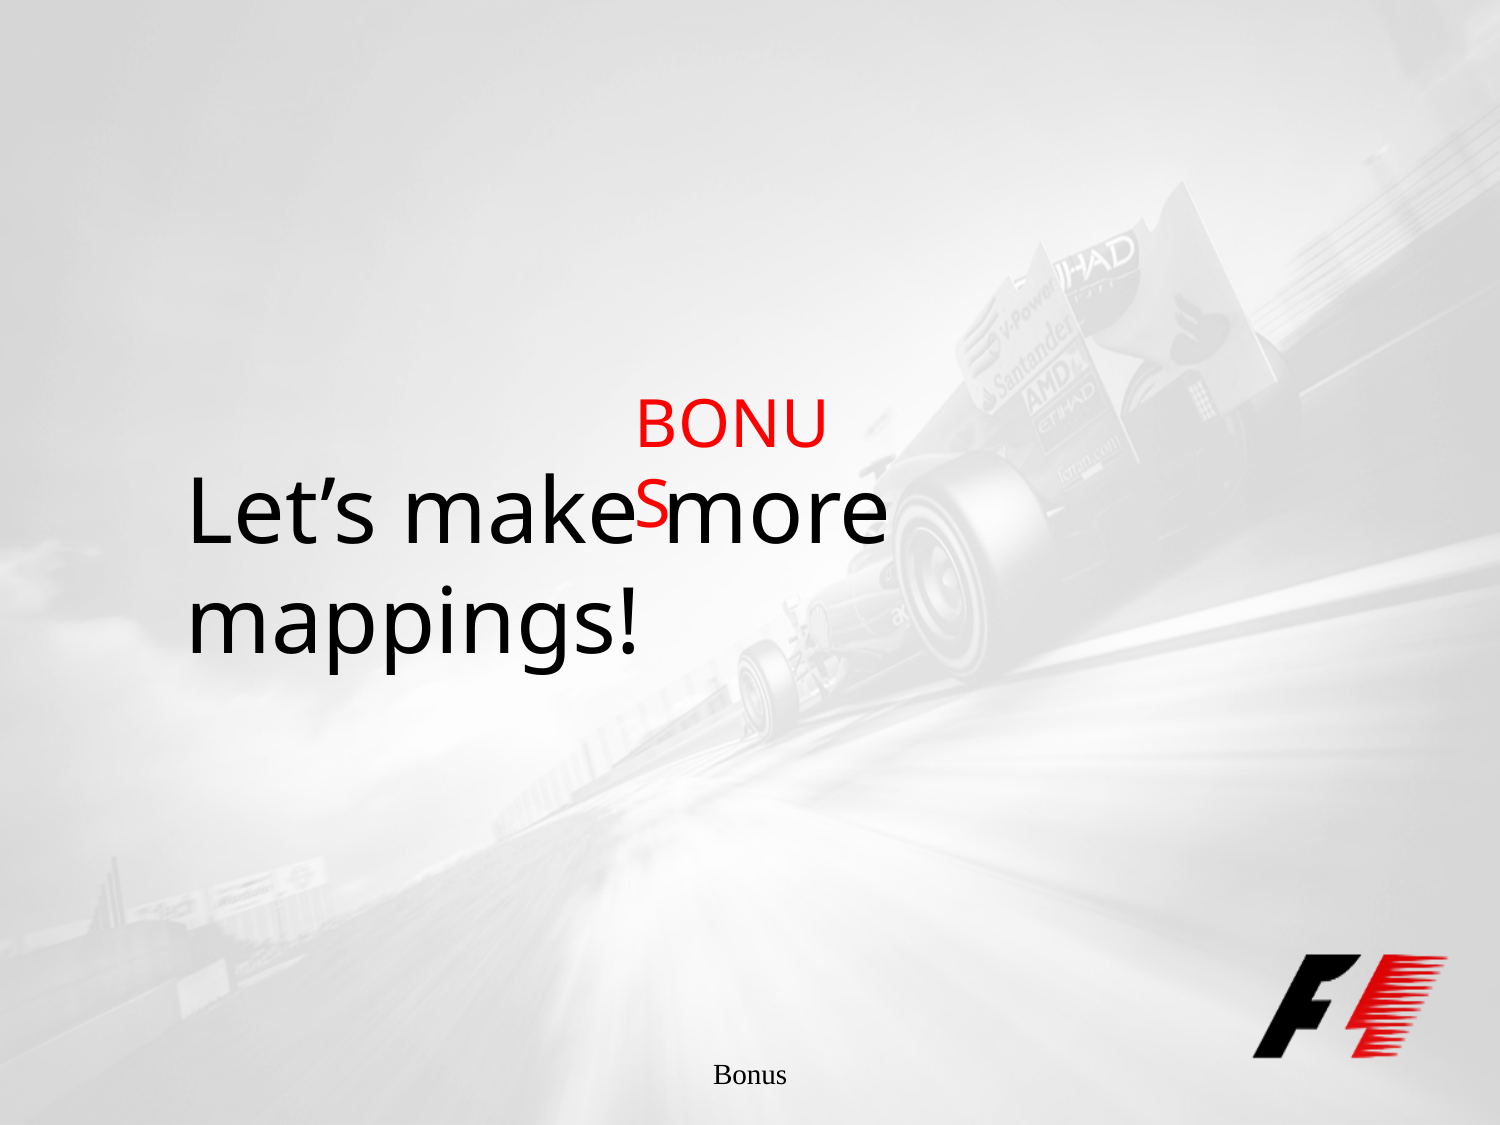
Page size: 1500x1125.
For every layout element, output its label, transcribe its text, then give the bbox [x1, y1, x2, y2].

picture [0, 0, 1500, 1125]
text_box BONUS [620, 373, 857, 444]
footer Bonus [496, 1042, 1004, 1103]
text_box Let’s make more mappings! [171, 444, 1341, 679]
